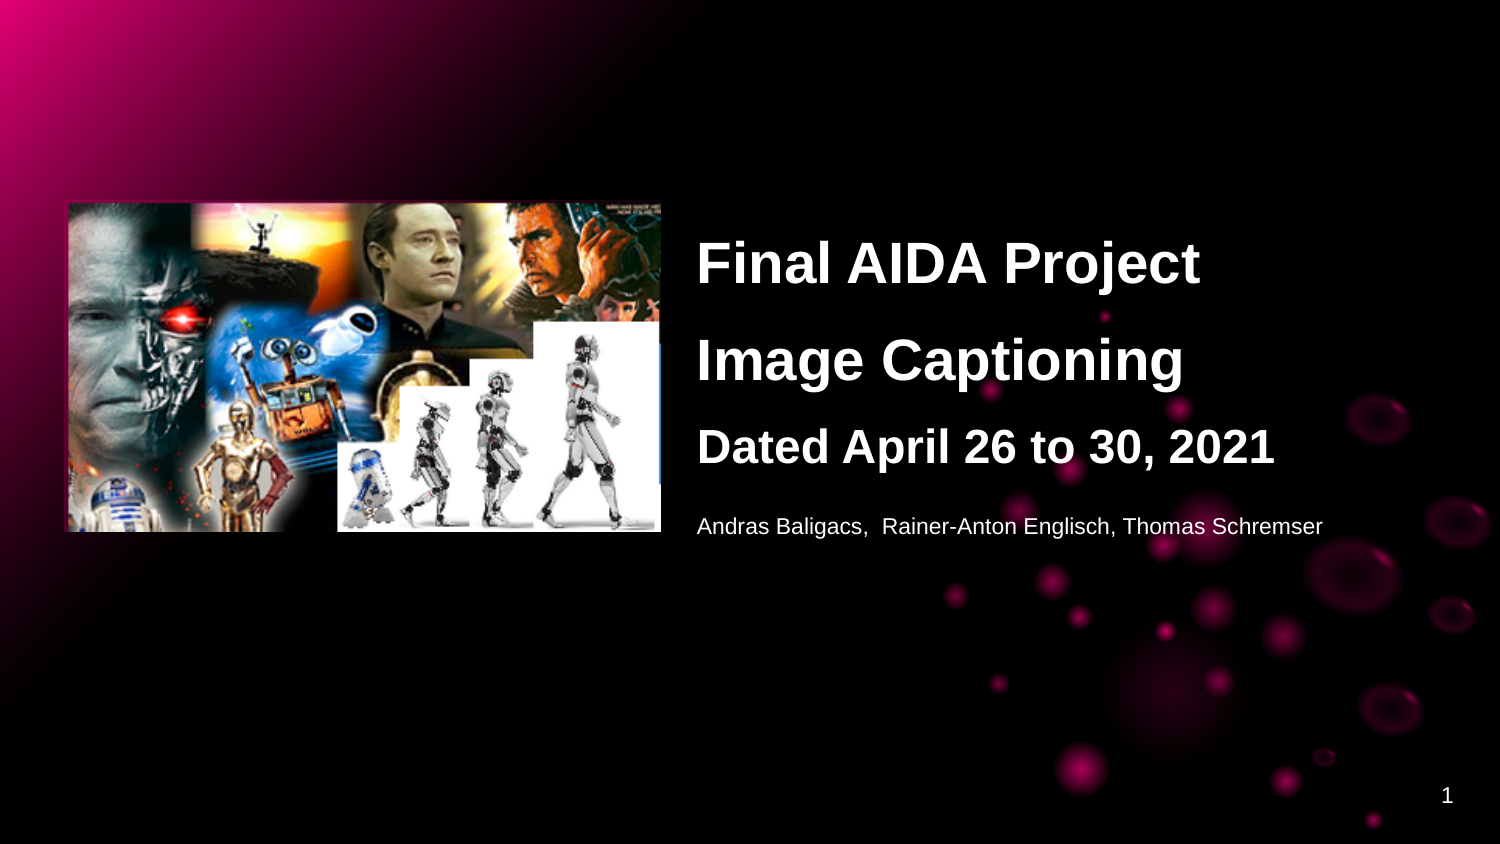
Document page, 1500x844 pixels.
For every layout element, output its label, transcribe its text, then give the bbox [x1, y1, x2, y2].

picture [0, 0, 1500, 844]
text_box Final AIDA Project Image Captioning Dated April 26 to 30, 2021 Andras Baligacs, Rainer-Anton Englisch, Thomas Schremser [684, 199, 1500, 552]
slide_number ‹#› [1406, 776, 1454, 813]
